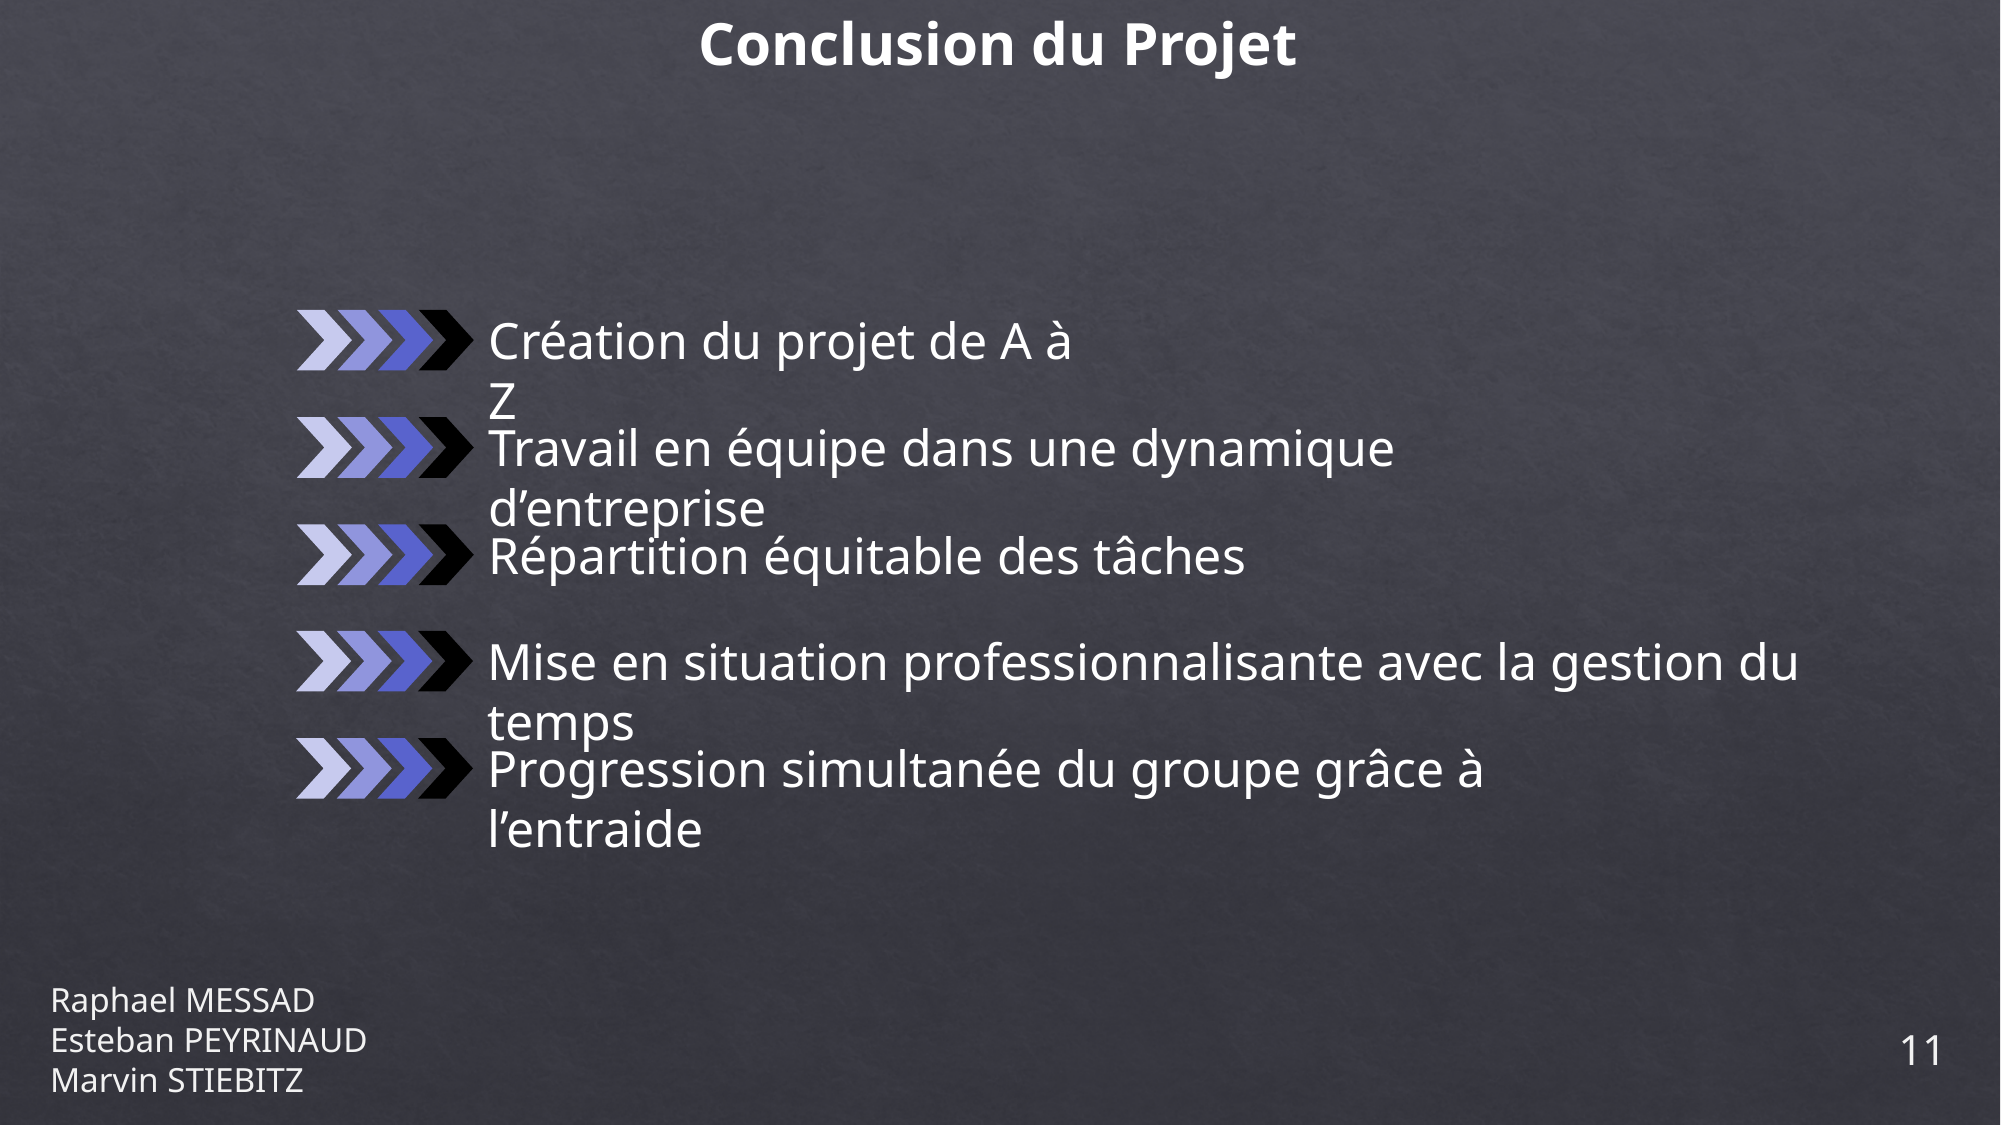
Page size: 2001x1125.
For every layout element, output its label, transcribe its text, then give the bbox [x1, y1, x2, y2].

text_box Progression simultanée du groupe grâce à l’entraide [472, 730, 1686, 866]
text_box Création du projet de A à Z [473, 302, 1115, 409]
slide_number 11 [1838, 1022, 1962, 1083]
text_box Travail en équipe dans une dynamique d’entreprise [473, 409, 1585, 545]
text_box Mise en situation professionnalisante avec la gestion du temps [472, 623, 1856, 758]
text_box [296, 524, 474, 586]
text_box Répartition équitable des tâches [473, 516, 1329, 592]
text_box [295, 630, 474, 692]
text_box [296, 309, 474, 371]
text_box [296, 416, 474, 478]
text_box Conclusion du Projet [0, 0, 1998, 85]
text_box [295, 737, 474, 799]
footer Raphael MESSAD Esteban PEYRINAUD Marvin STIEBITZ [0, 993, 793, 1125]
